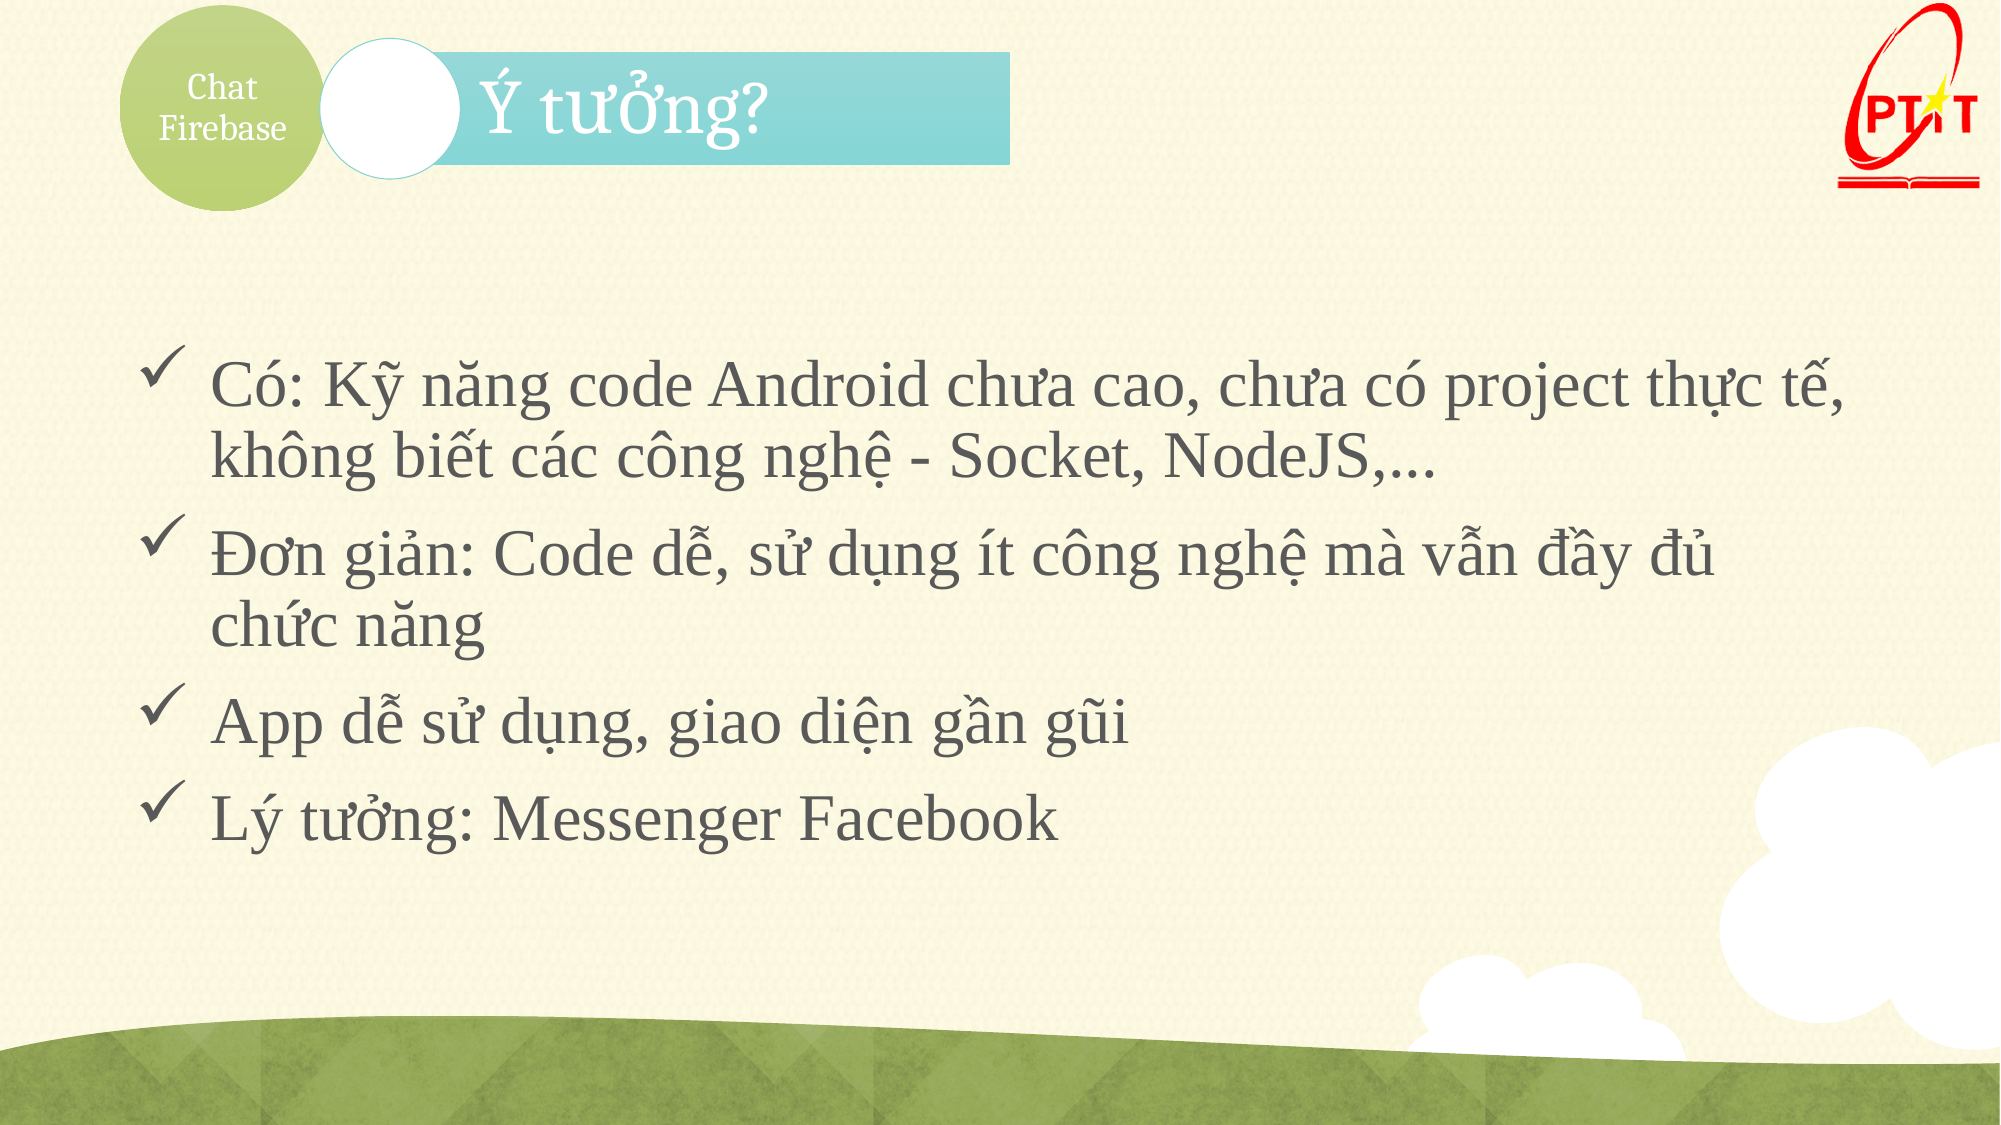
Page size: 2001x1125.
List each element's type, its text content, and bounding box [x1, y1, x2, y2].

list Có: Kỹ năng code Android chưa cao, chưa có project thực tế, không biết các công nghệ - Socket, NodeJS,... Đơn giản: Code dễ, sử dụng ít công nghệ mà vẫn đầy đủ chức năng App dễ sử dụng, giao diện gần gũi Lý tưởng: Messenger Facebook [120, 236, 1880, 999]
text_box [326, 37, 433, 180]
picture [0, 0, 2001, 1125]
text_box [390, 52, 1010, 166]
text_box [119, 5, 326, 211]
